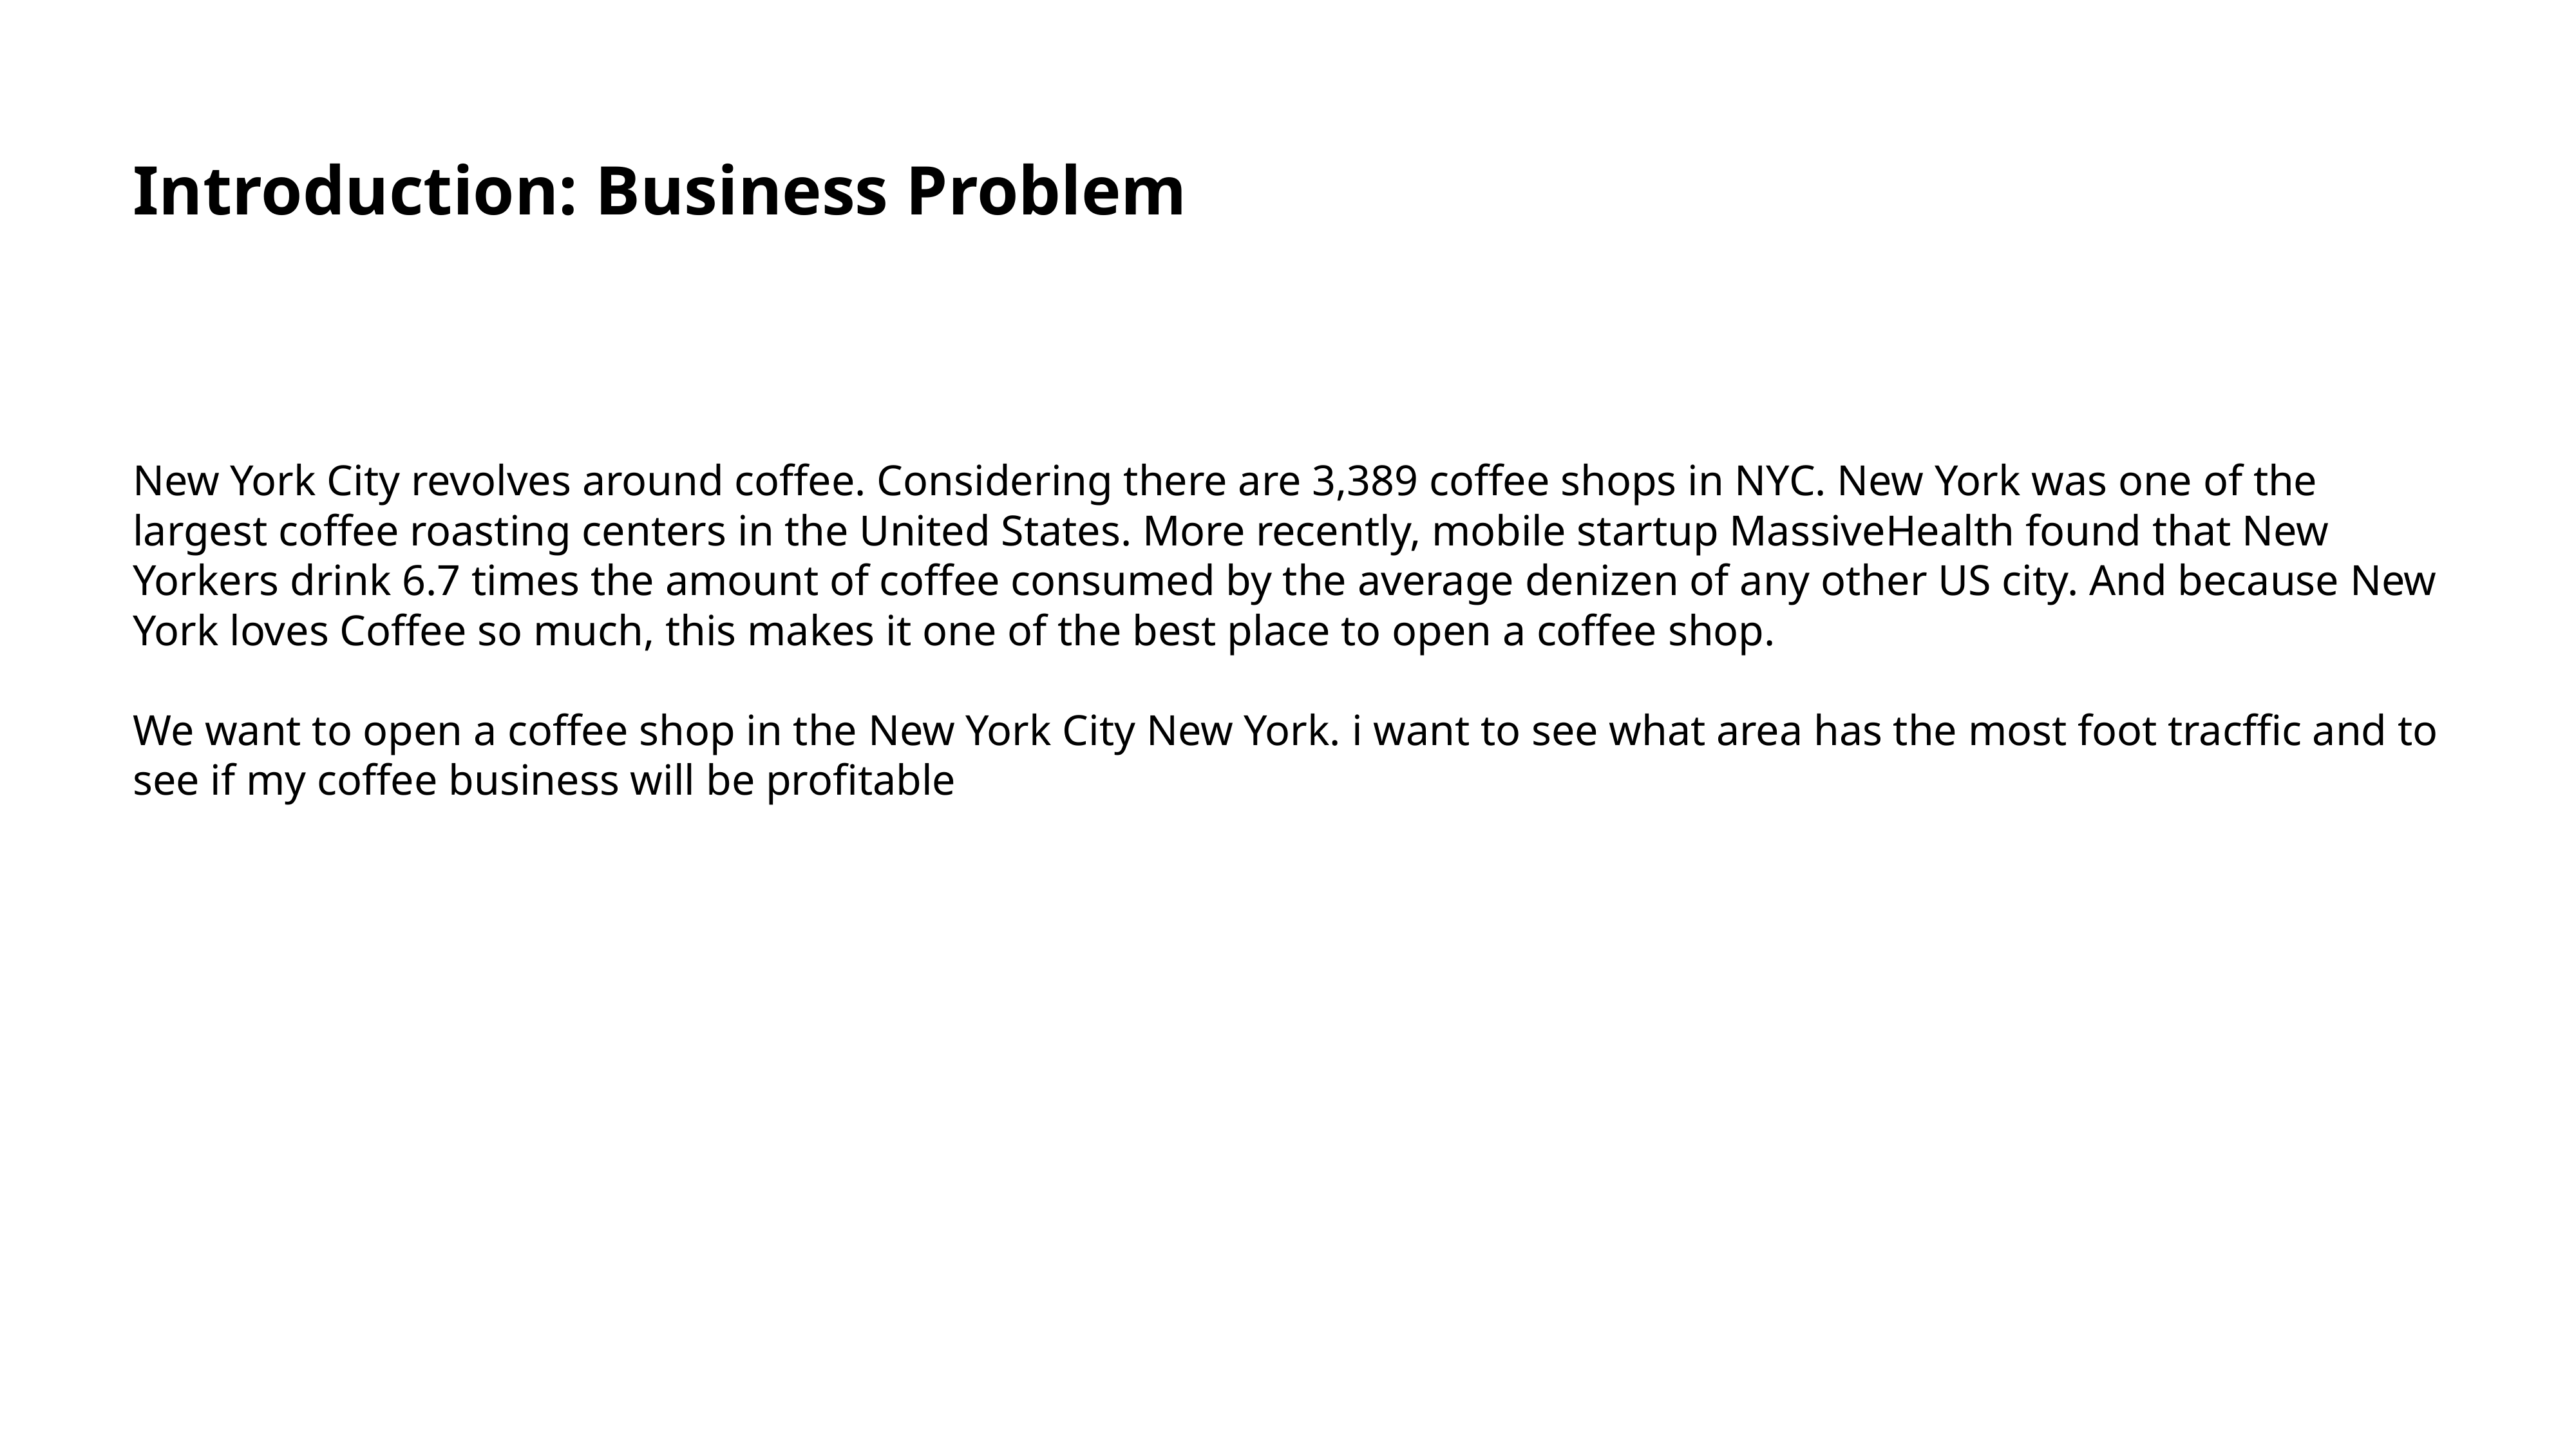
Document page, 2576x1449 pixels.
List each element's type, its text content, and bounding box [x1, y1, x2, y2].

list New York City revolves around coffee. Considering there are 3,389 coffee shops in NYC. New York was one of the largest coffee roasting centers in the United States. More recently, mobile startup MassiveHealth found that New Yorkers drink 6.7 times the amount of coffee consumed by the average denizen of any other US city. And because New York loves Coffee so much, this makes it one of the best place to open a coffee shop. We want to open a coffee shop in the New York City New York. i want to see what area has the most foot tracffic and to see if my coffee business will be profitable [127, 448, 2449, 1321]
title Introduction: Business Problem [127, 113, 2449, 266]
